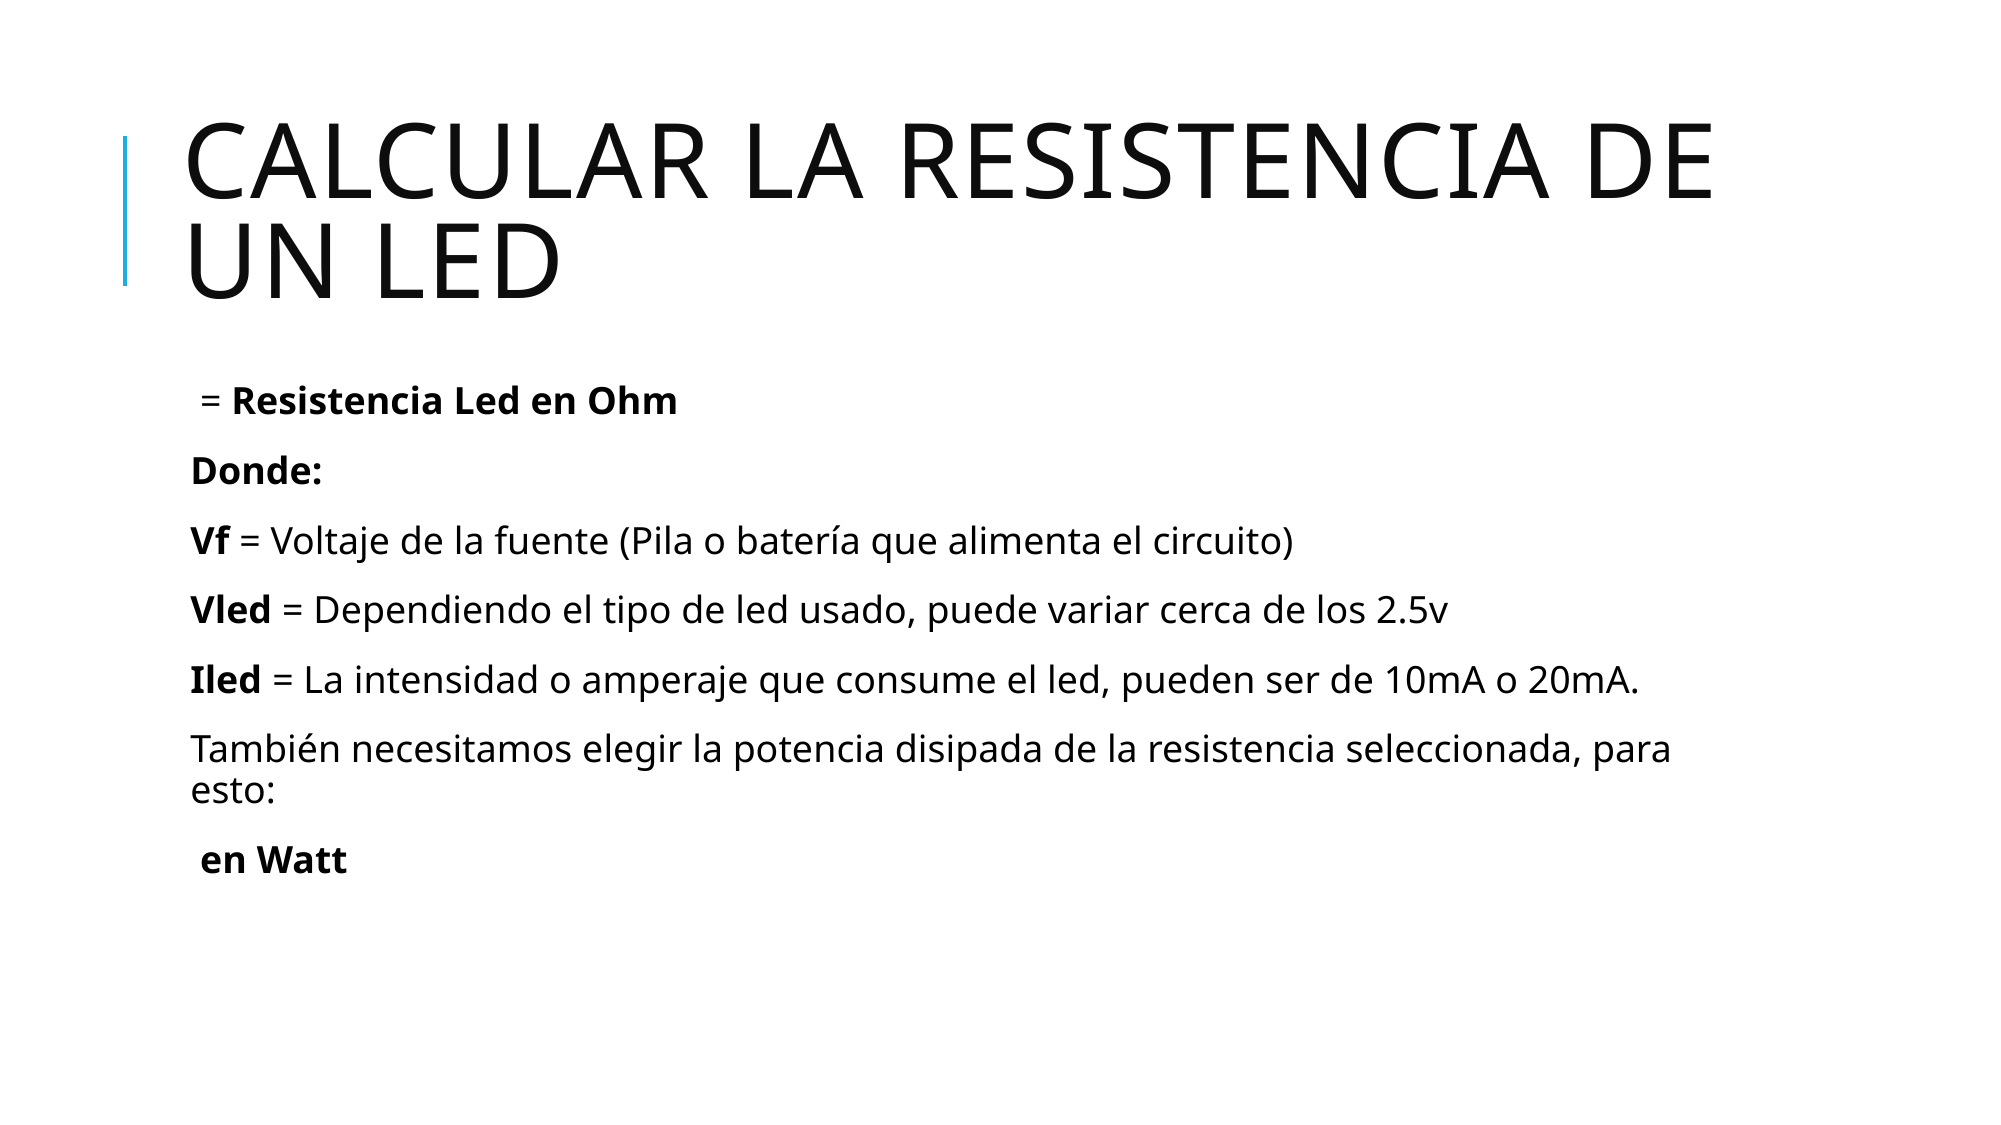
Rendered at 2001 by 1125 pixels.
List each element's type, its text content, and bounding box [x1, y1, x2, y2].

title Calcular la resistencia de un Led [168, 96, 1763, 342]
